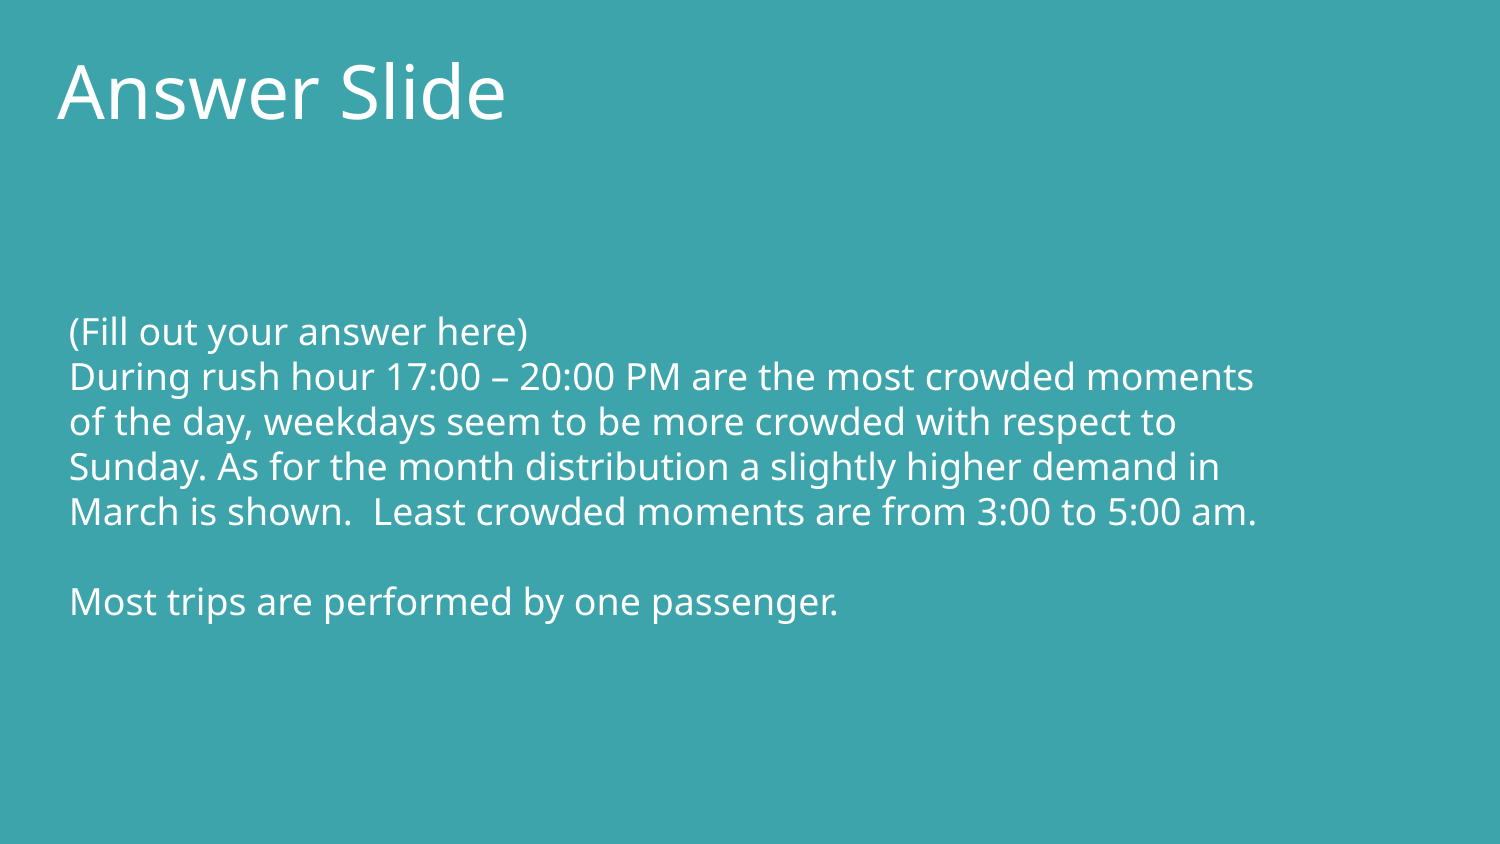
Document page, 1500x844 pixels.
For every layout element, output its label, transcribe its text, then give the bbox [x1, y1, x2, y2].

title (Fill out your answer here) During rush hour 17:00 – 20:00 PM are the most crowded moments of the day, weekdays seem to be more crowded with respect to Sunday. As for the month distribution a slightly higher demand in March is shown. Least crowded moments are from 3:00 to 5:00 am. Most trips are performed by one passenger. [53, 293, 1290, 736]
title Answer Slide [42, 29, 1441, 134]
